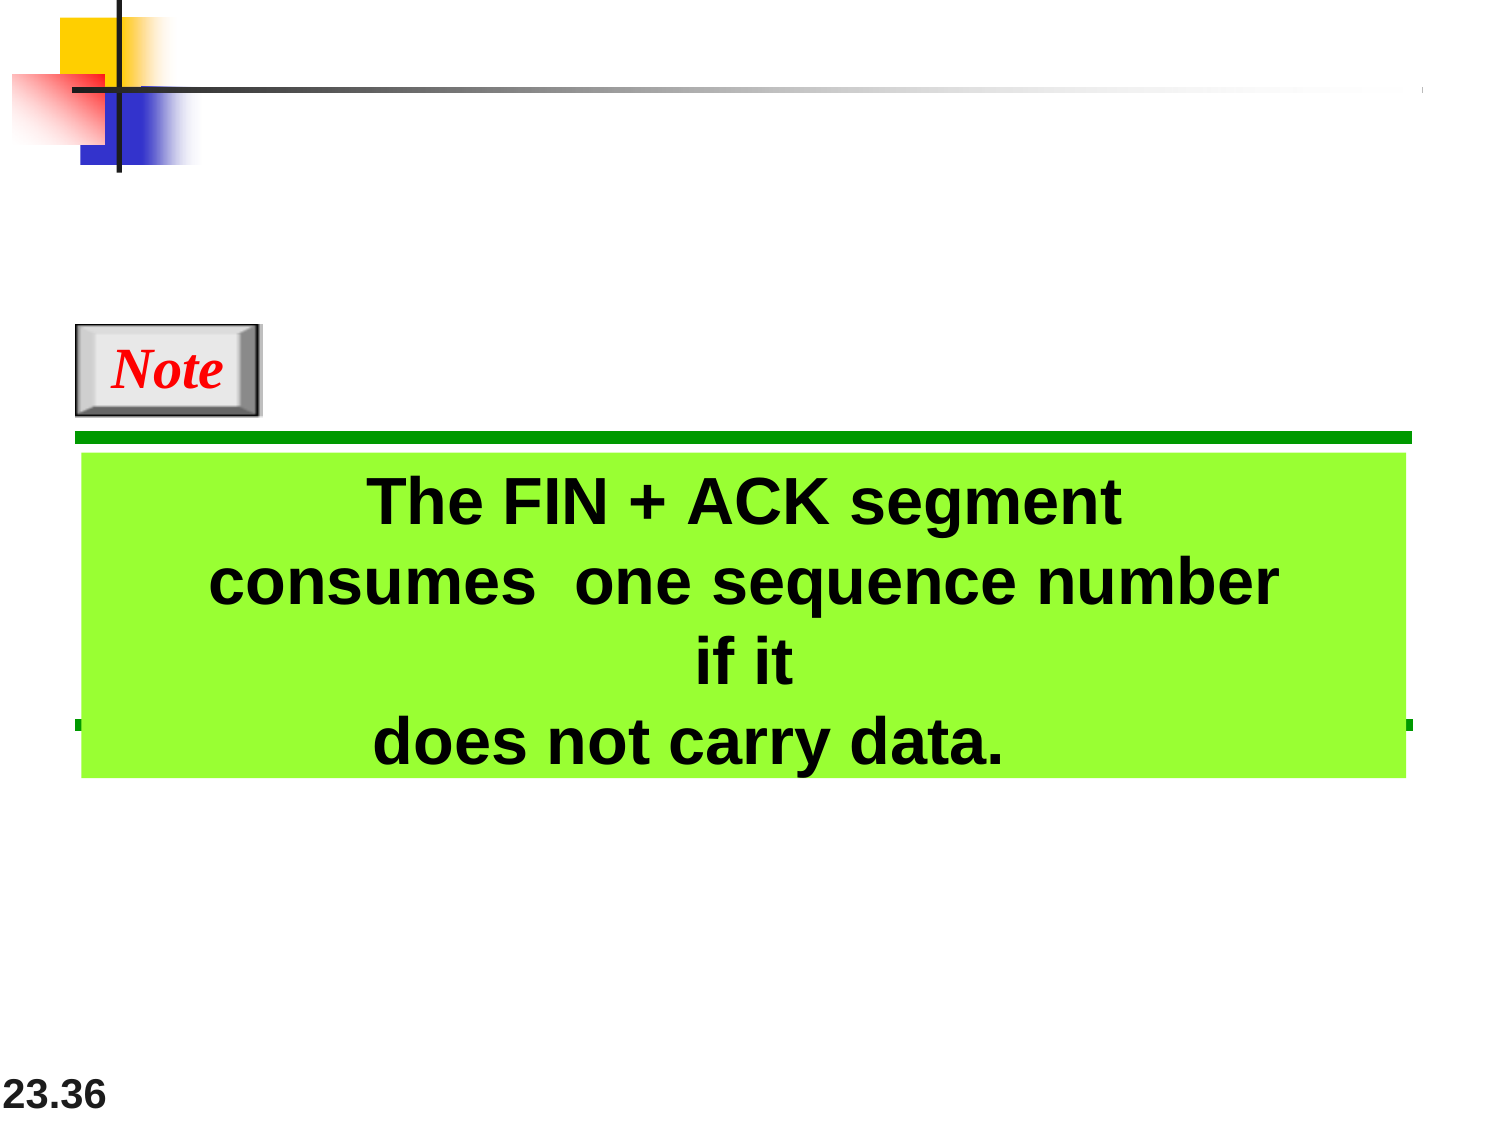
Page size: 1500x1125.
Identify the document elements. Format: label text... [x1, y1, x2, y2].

picture [74, 324, 263, 419]
text_box The FIN + ACK segment consumes one sequence number if it does not carry data. [81, 452, 1407, 779]
picture [12, 17, 1423, 165]
title Note [109, 426, 228, 519]
slide_number 23.27 [0, 1068, 114, 1125]
